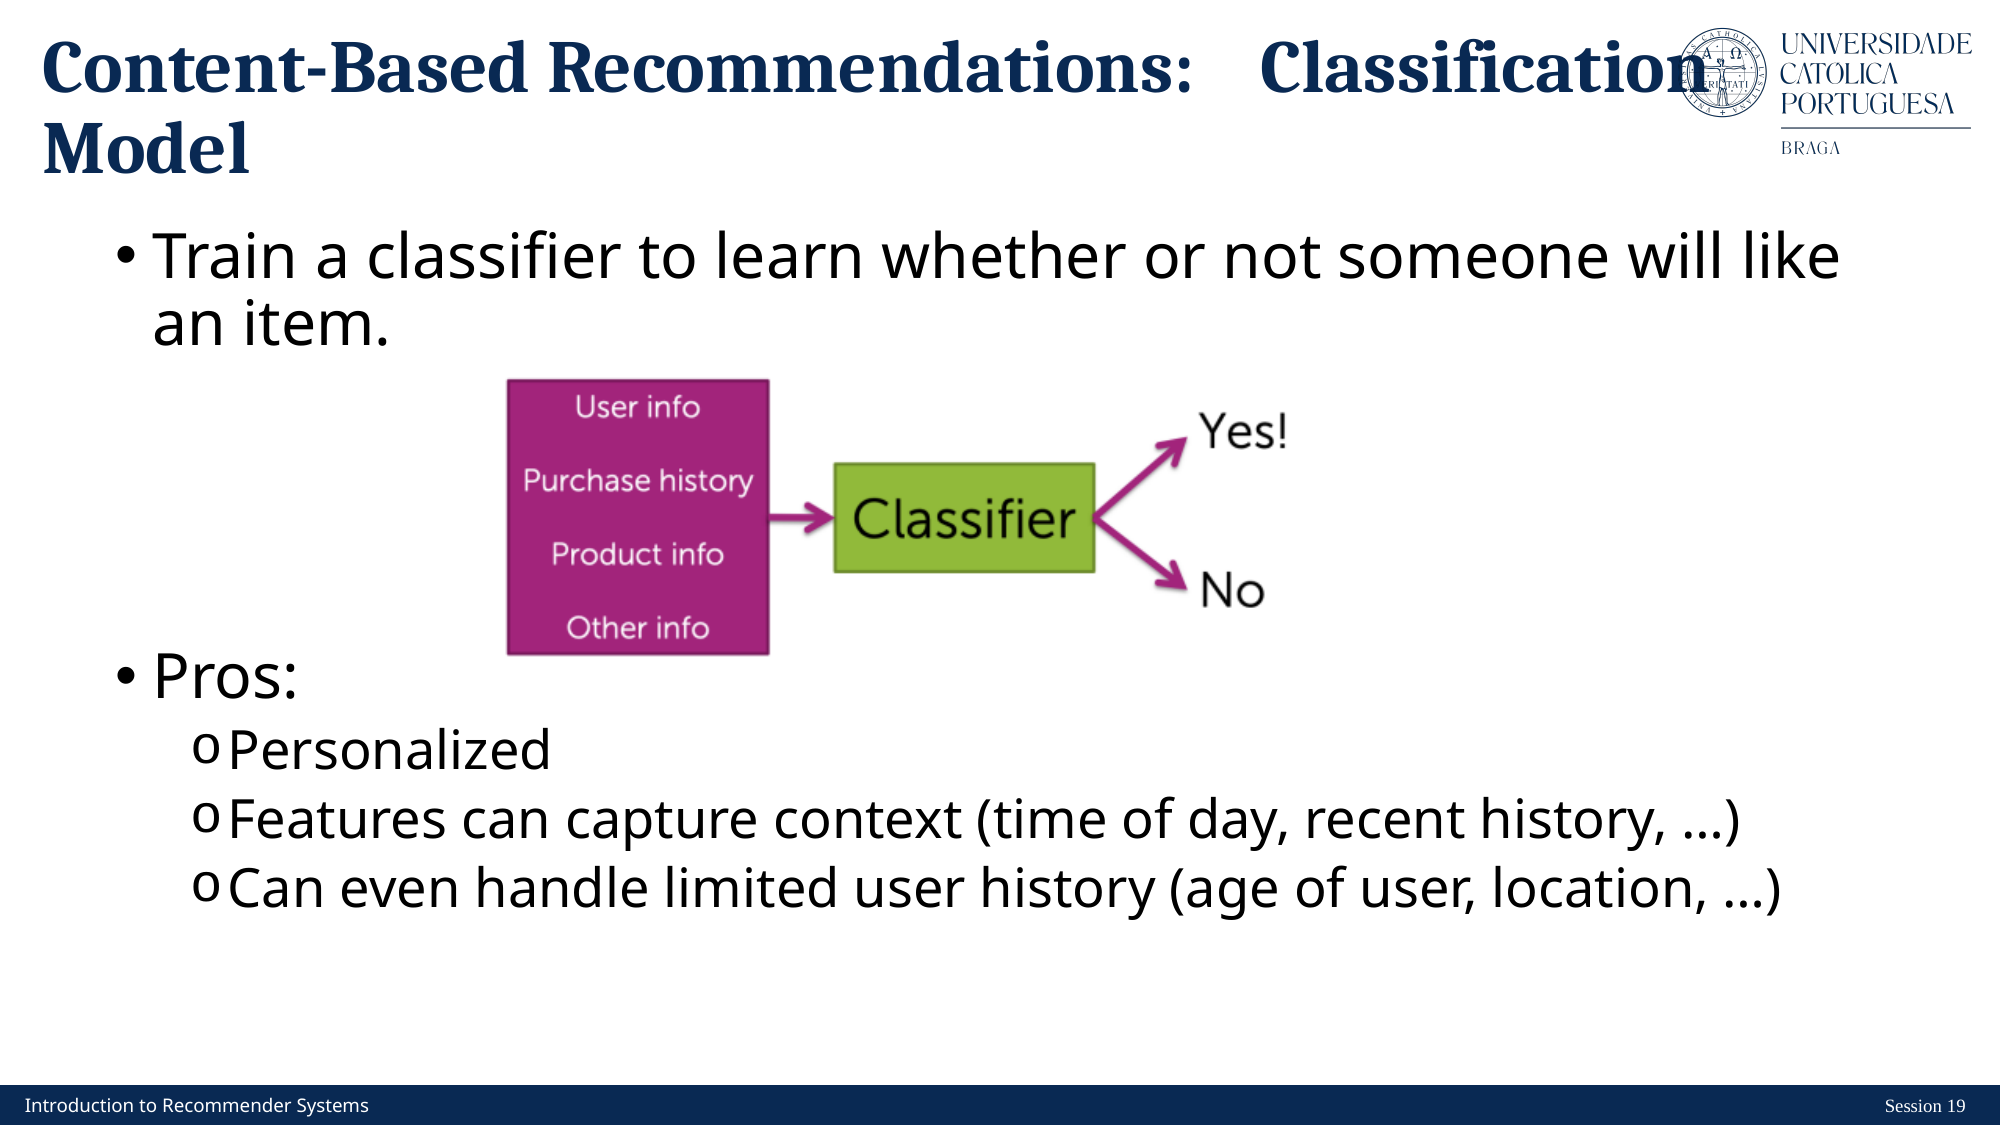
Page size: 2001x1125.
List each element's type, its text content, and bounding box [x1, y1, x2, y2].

text_box [0, 1085, 2000, 1125]
text_box Session 19 [865, 1086, 1981, 1125]
text_box Train a classifier to learn whether or not someone will like an item. Pros: Personalized Features can capture context (time of day, recent history, …) Can even handle limited user history (age of user, location, …) [100, 216, 1897, 1046]
picture [483, 366, 1296, 670]
title Content-Based Recommendations: Classification Model [27, 0, 1753, 218]
picture [1672, 18, 1982, 163]
text_box Introduction to Recommender Systems [9, 1086, 865, 1125]
